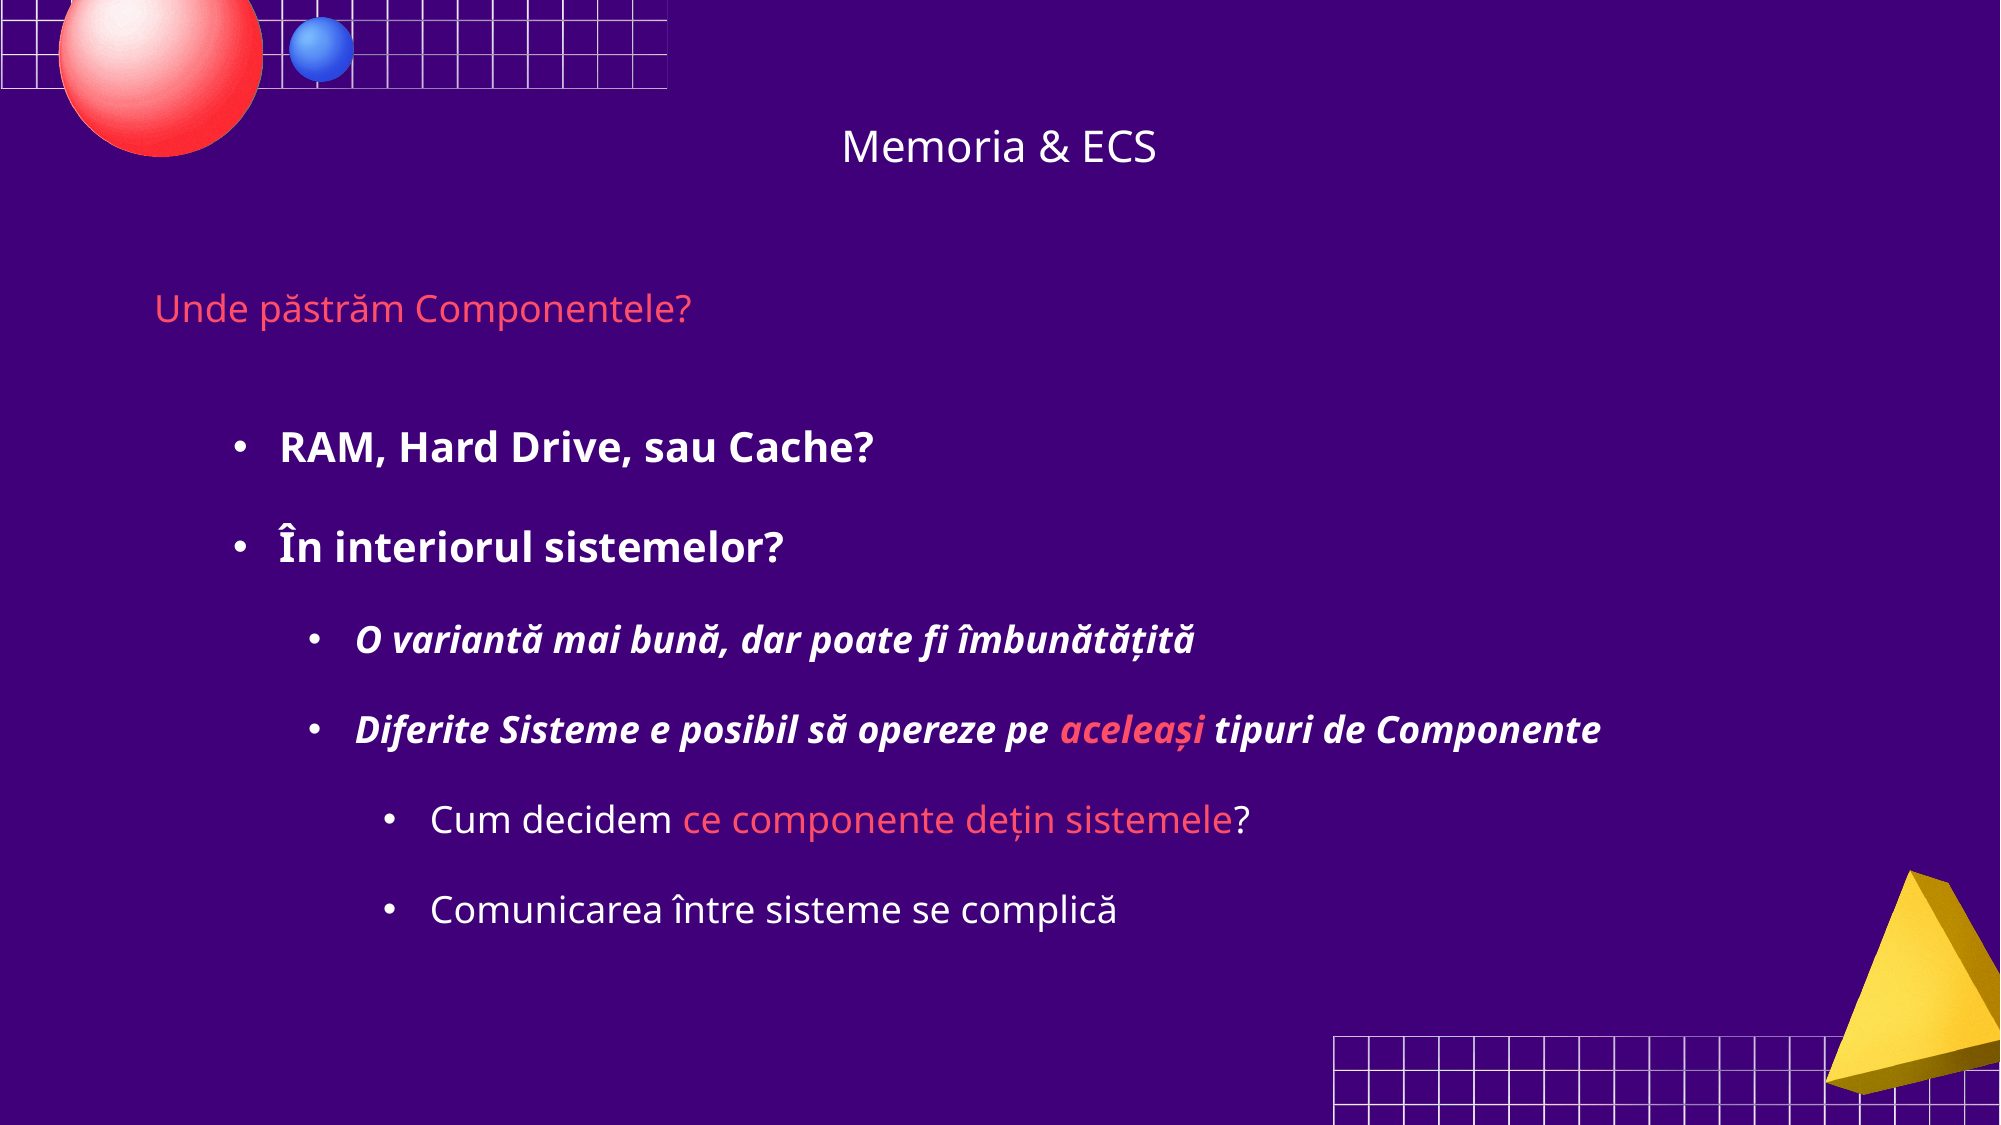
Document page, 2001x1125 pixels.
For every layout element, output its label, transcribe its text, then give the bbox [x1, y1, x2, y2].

text_box Memoria & ECS [470, 112, 1530, 177]
picture [0, 0, 668, 157]
picture [1332, 870, 2000, 1125]
text_box Unde păstrăm Componentele? [142, 279, 1240, 344]
text_box RAM, Hard Drive, sau Cache? În interiorul sistemelor? O variantă mai bună, dar poate fi îmbunătățită Diferite Sisteme e posibil să opereze pe aceleași tipuri de Componente Cum decidem ce componente dețin sistemele? Comunicarea între sisteme se complică [143, 405, 1819, 1086]
